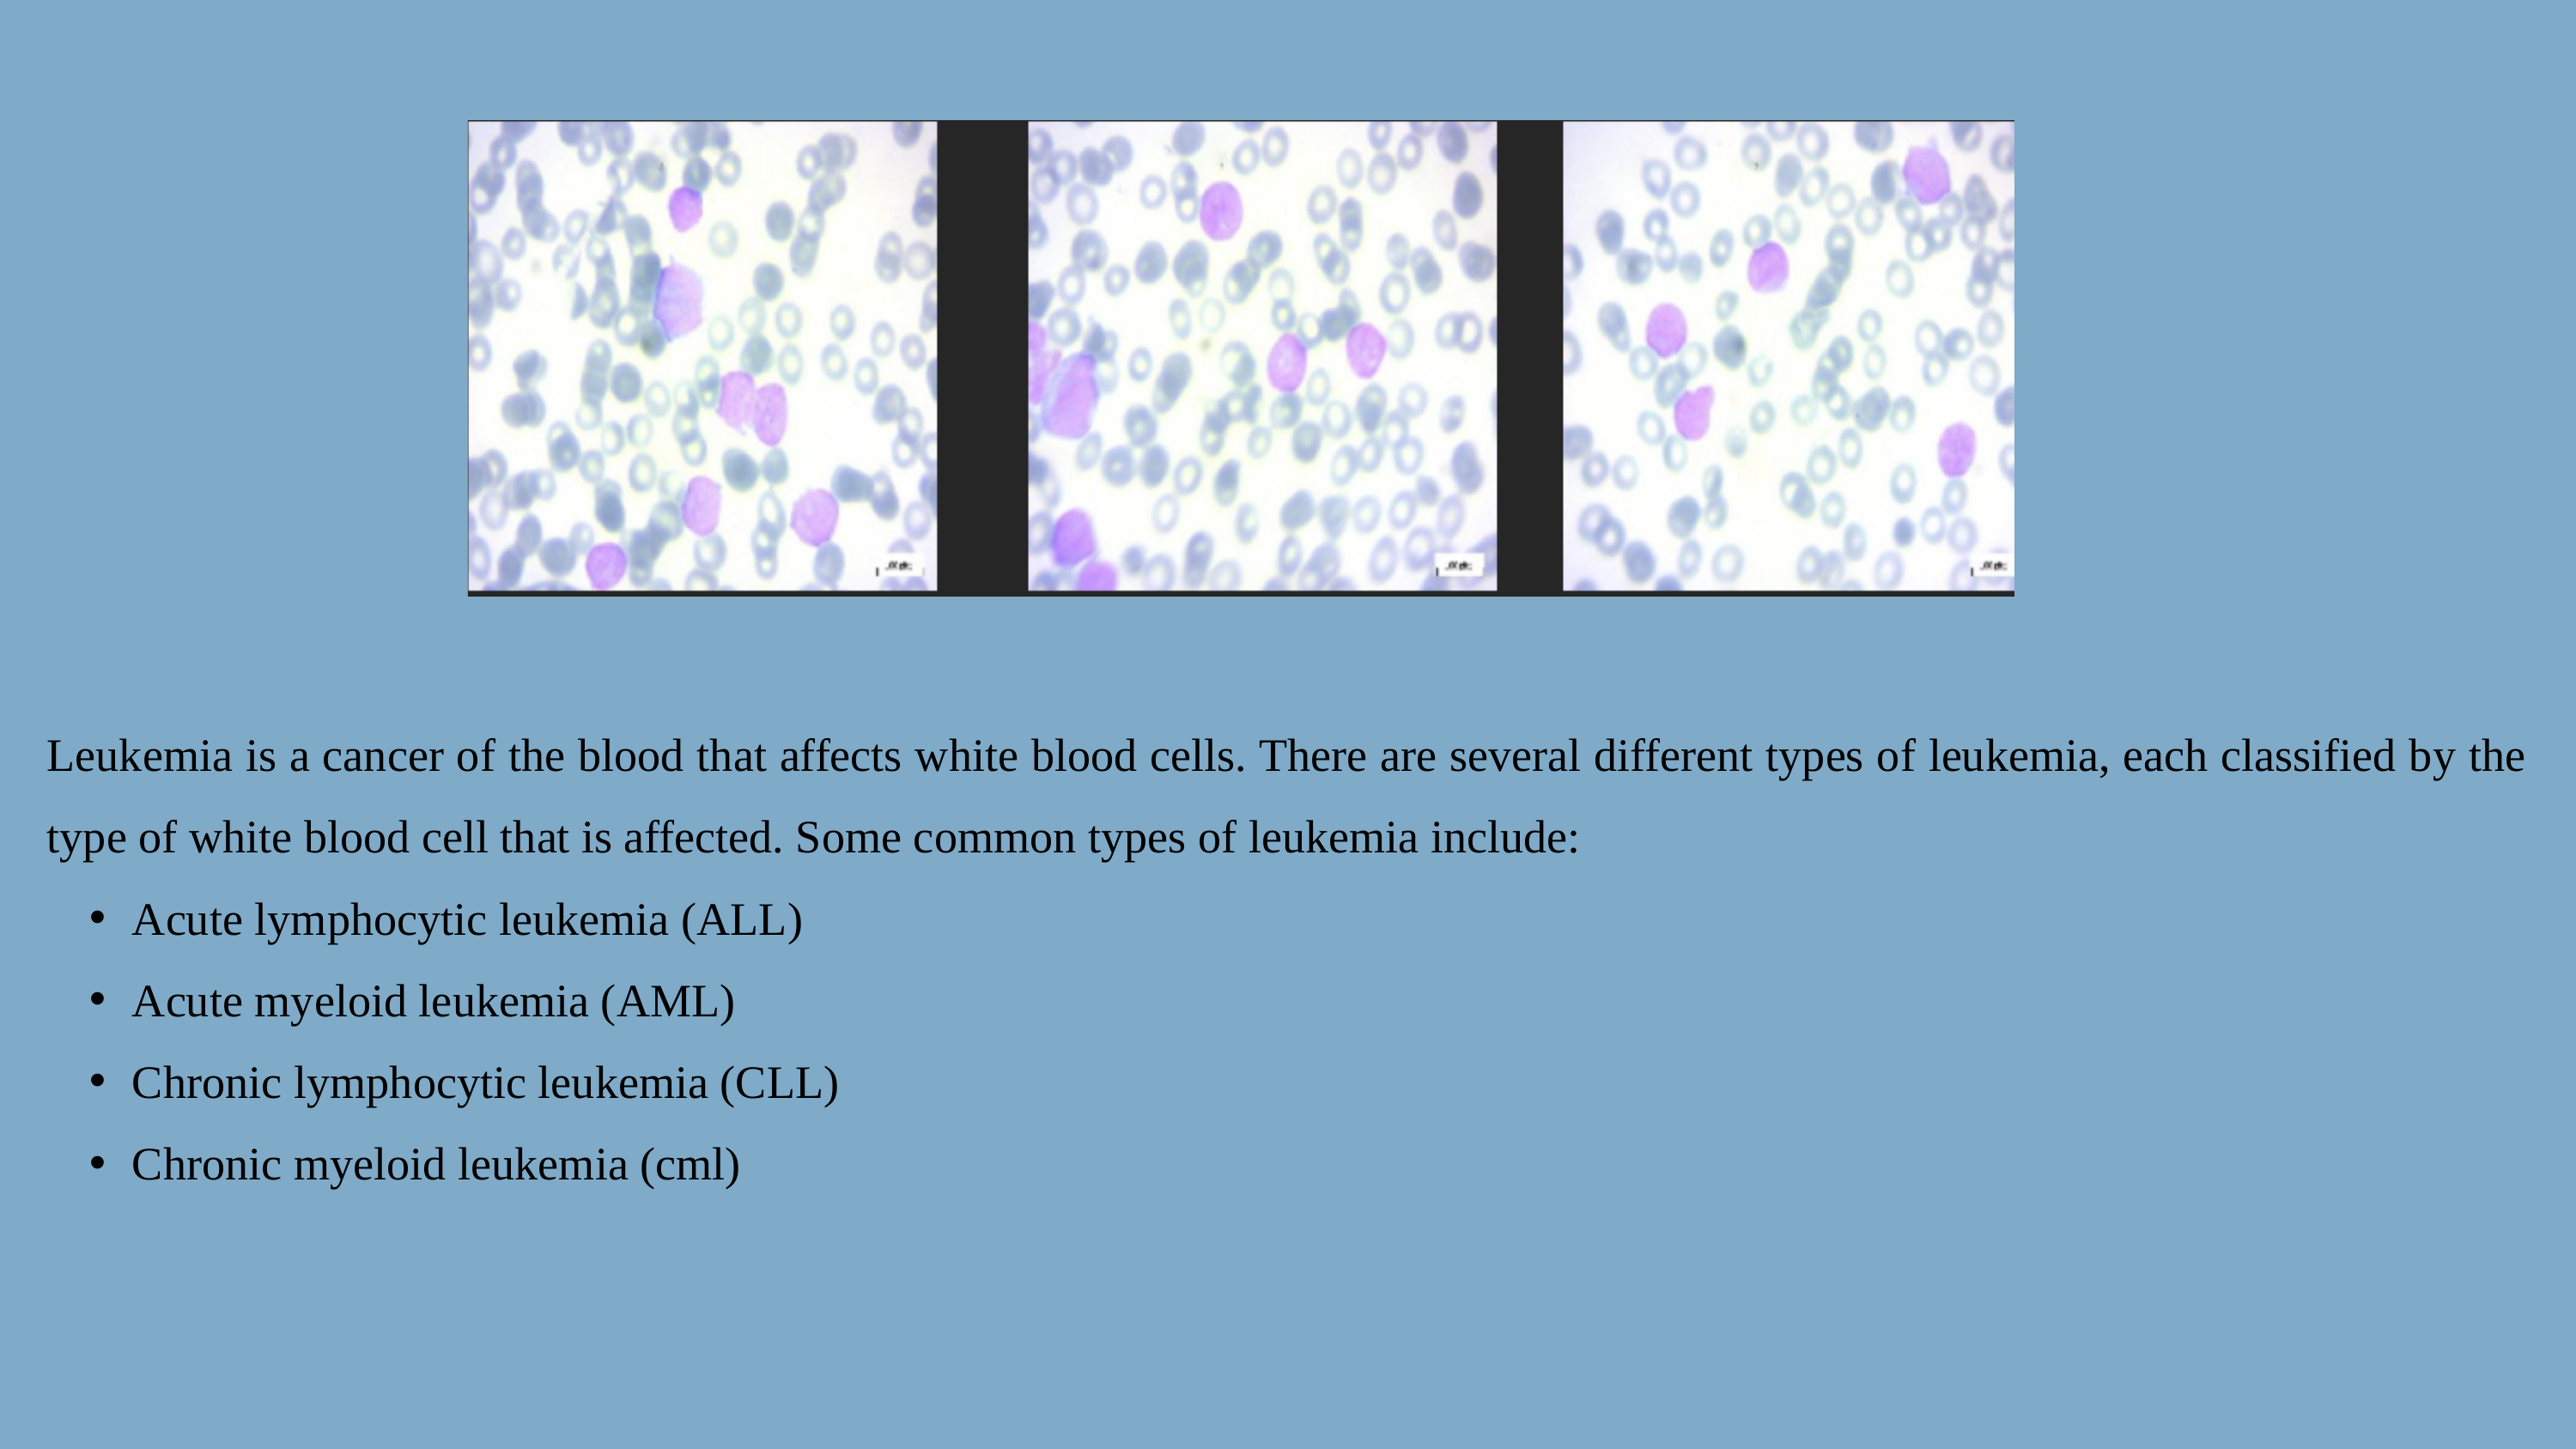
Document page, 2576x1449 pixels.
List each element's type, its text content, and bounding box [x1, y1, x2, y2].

text_box [467, 120, 2014, 597]
text_box Leukemia is a cancer of the blood that affects white blood cells. There are several different types of leukemia, each classified by the type of white blood cell that is affected. Some common types of leukemia include: Acute lymphocytic leukemia (ALL) Acute myeloid leukemia (AML) Chronic lymphocytic leukemia (CLL) Chronic myeloid leukemia (cml) [46, 699, 2530, 1272]
